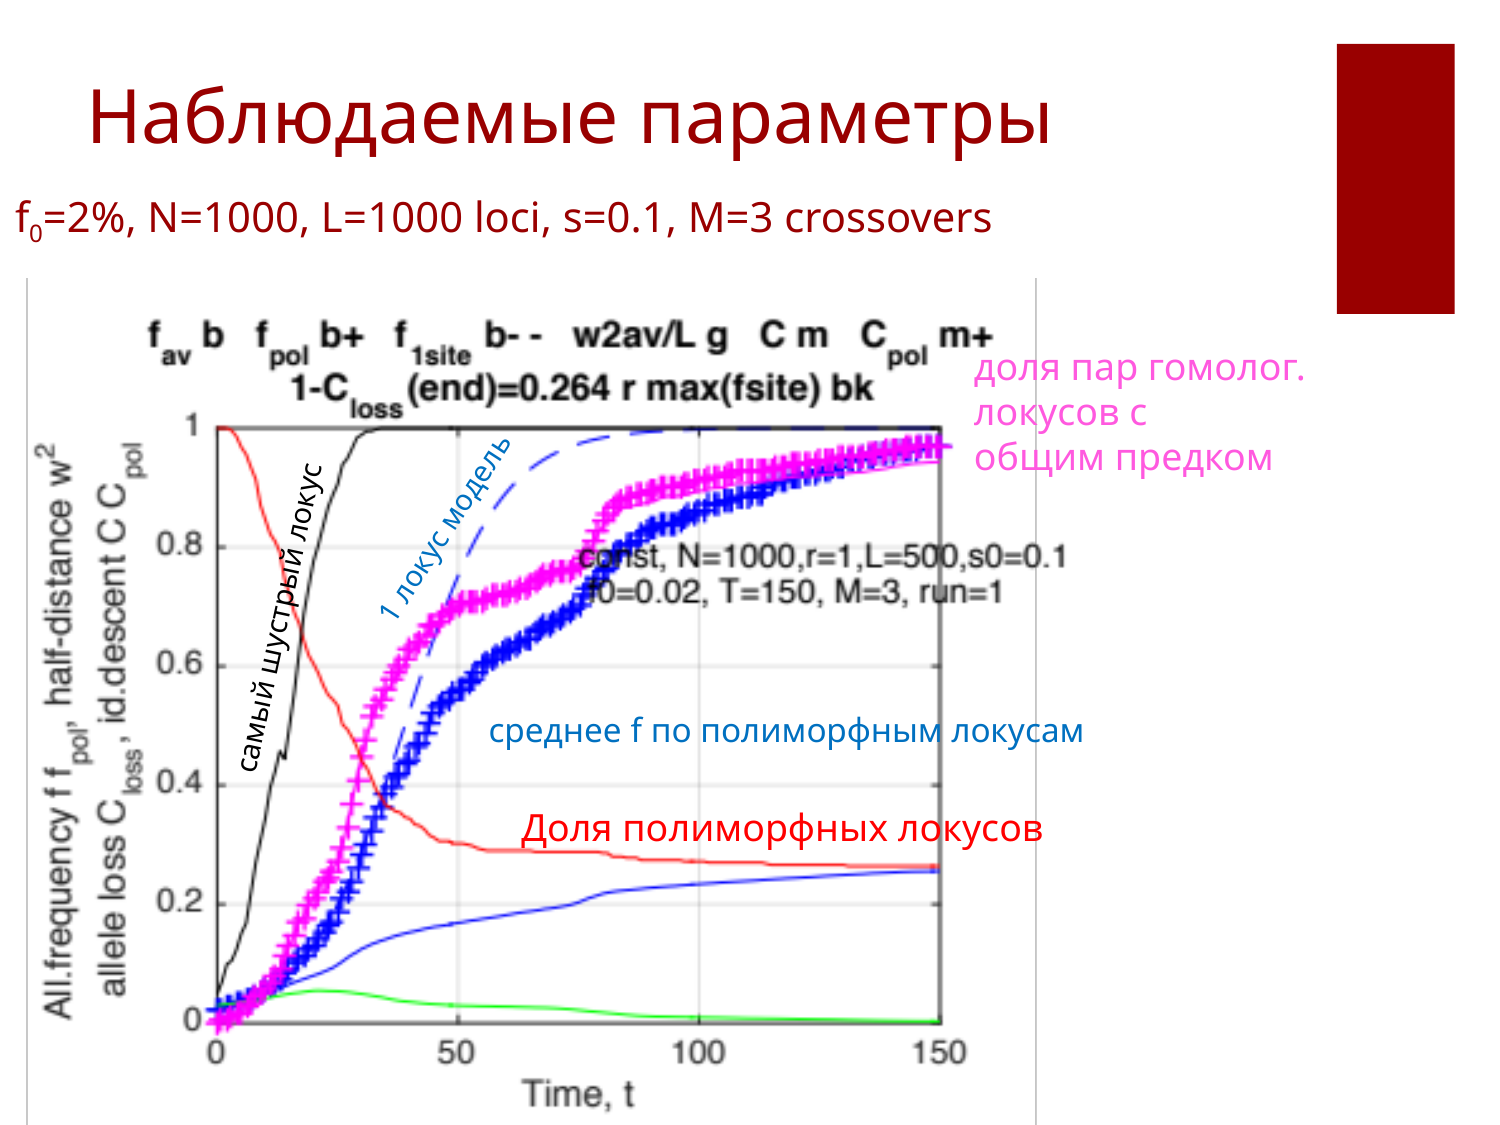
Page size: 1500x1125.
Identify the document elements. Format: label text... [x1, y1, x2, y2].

text_box Наблюдаемые параметры [71, 0, 1279, 166]
text_box доля пар гомолог. локусов с общим предком [1072, 335, 1331, 486]
picture [0, 277, 1072, 1125]
title f0=2%, N=1000, L=1000 loci, s=0.1, M=3 crossovers [0, 0, 1350, 255]
text_box среднее f пo полиморфным локусам [1072, 701, 1100, 757]
